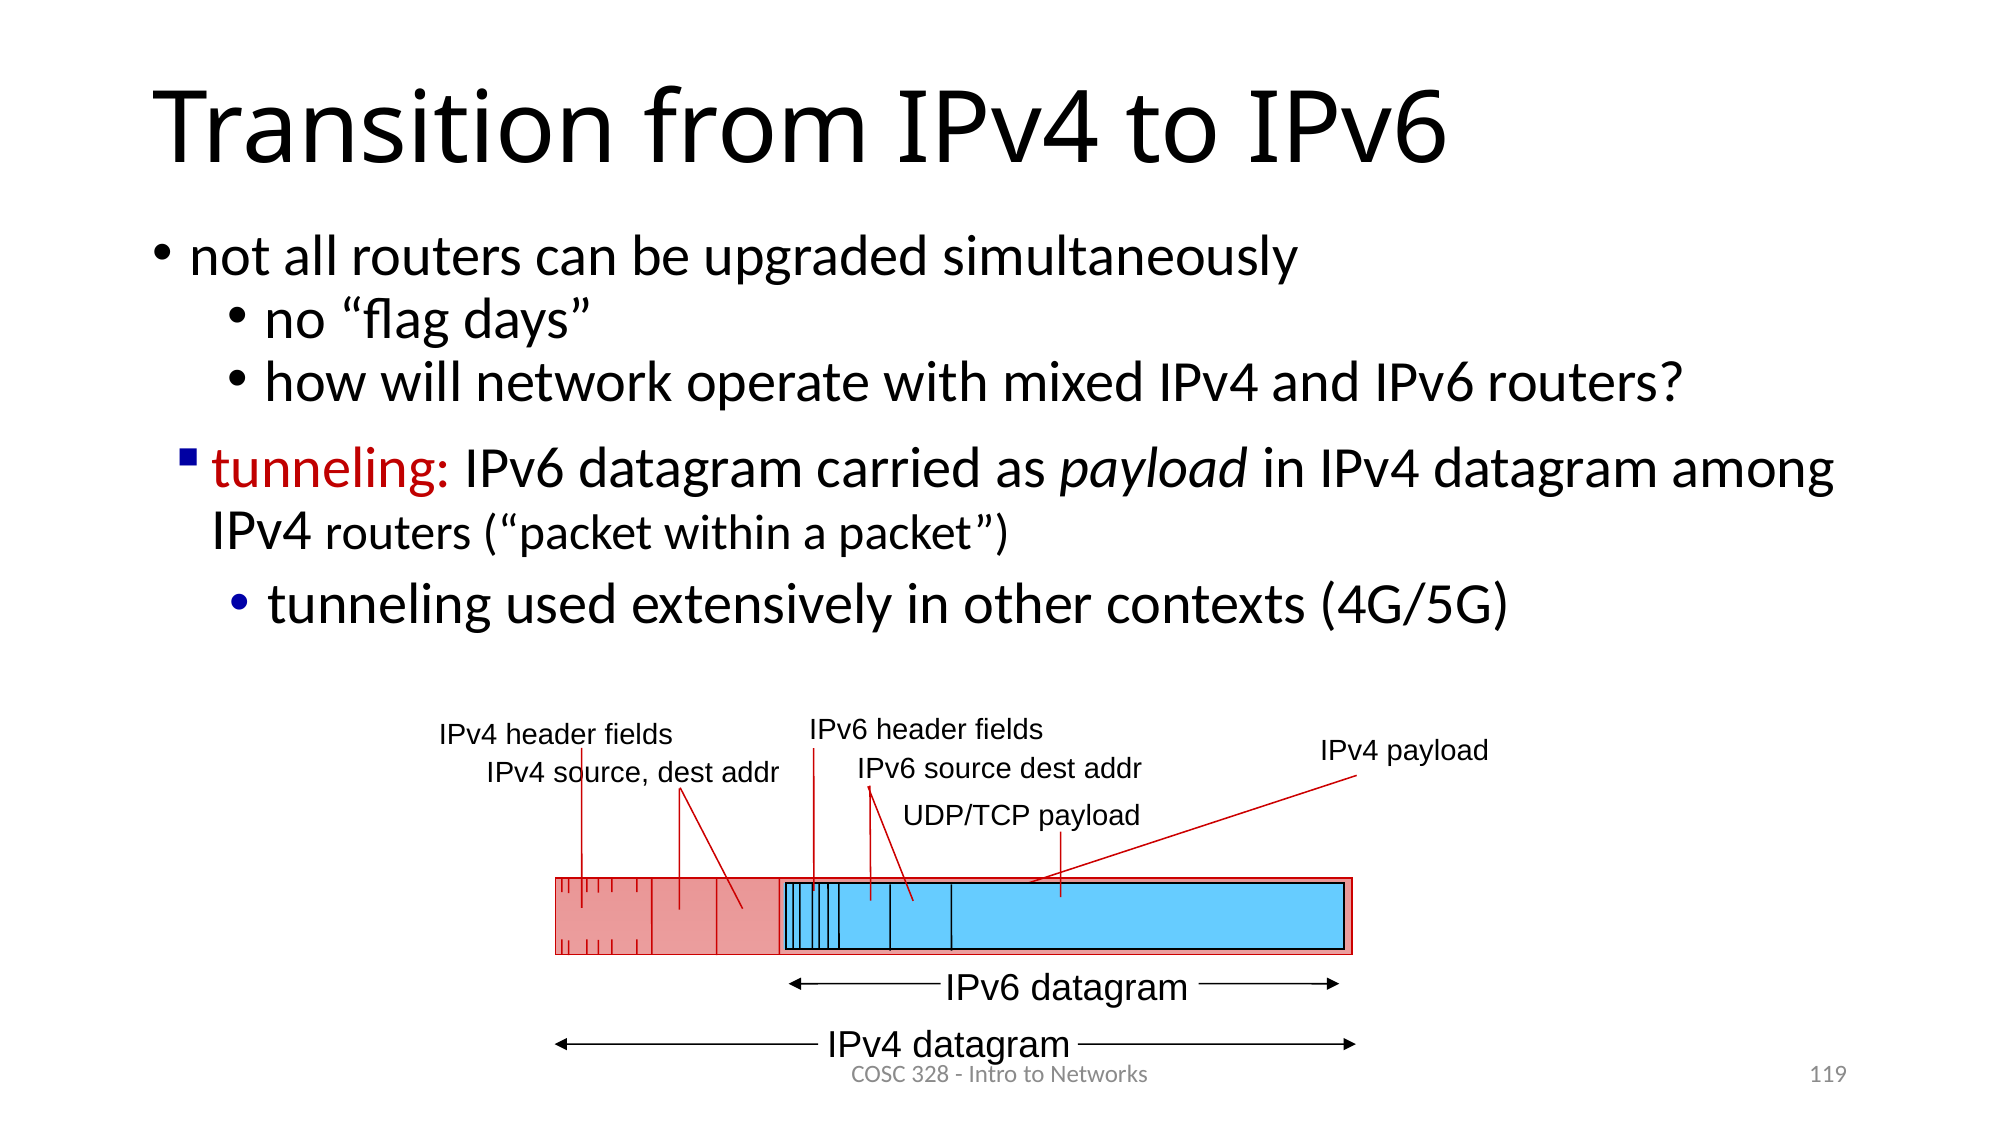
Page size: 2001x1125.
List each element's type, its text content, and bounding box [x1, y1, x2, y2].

text_box tunneling: IPv6 datagram carried as payload in IPv4 datagram among IPv4 routers (“packet within a packet”) tunneling used extensively in other contexts (4G/5G) [138, 429, 1864, 659]
title Transition from IPv4 to IPv6 [137, 56, 1863, 204]
slide_number 119 [1412, 1042, 1863, 1103]
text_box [424, 707, 1513, 1074]
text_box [786, 708, 1345, 951]
list not all routers can be upgraded simultaneously no “flag days” how will network operate with mixed IPv4 and IPv6 routers? [137, 226, 1863, 422]
footer COSC 328 - Intro to Networks [662, 1074, 1338, 1103]
